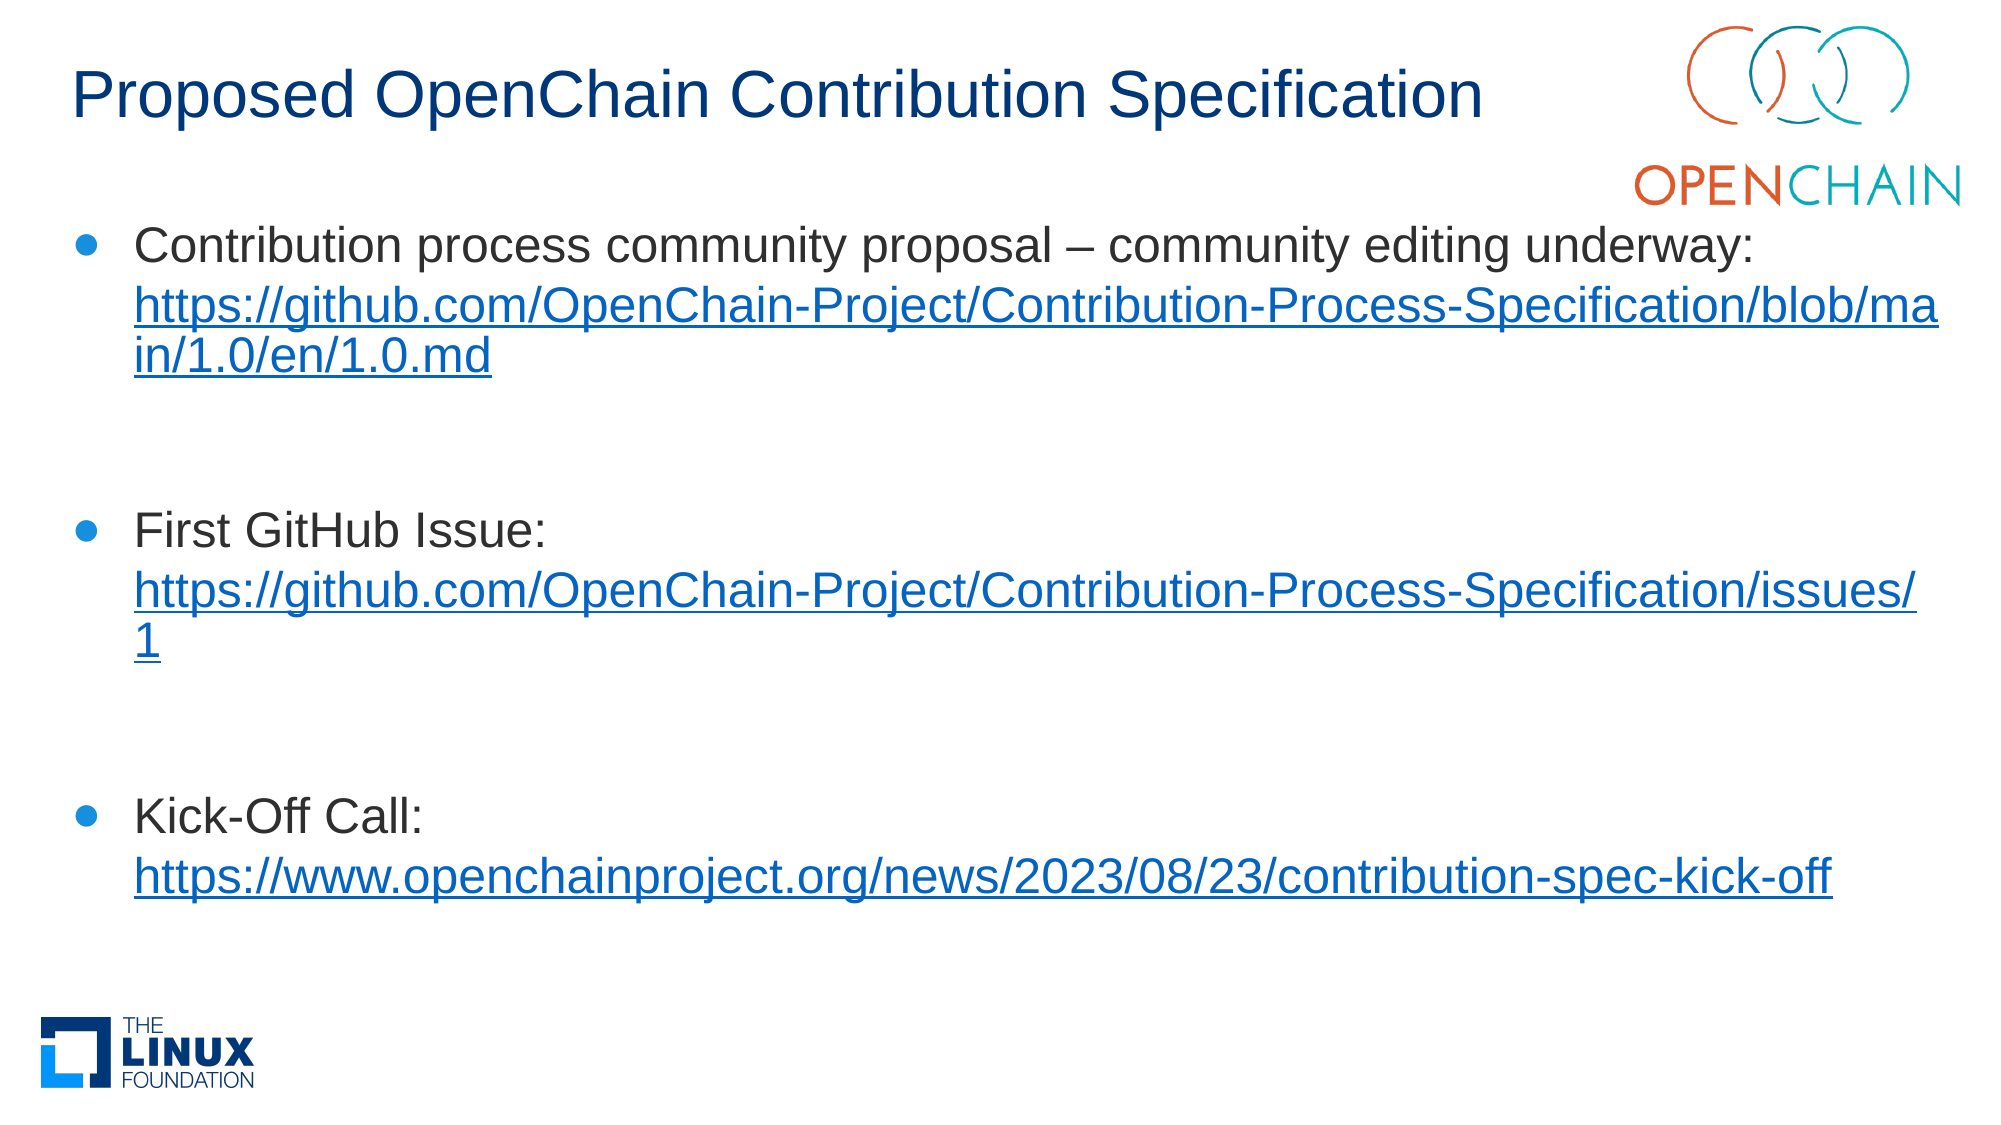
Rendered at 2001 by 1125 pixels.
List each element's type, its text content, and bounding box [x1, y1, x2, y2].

picture [1628, 19, 1966, 213]
picture [41, 1017, 254, 1088]
title Proposed OpenChain Contribution Specification [51, 39, 1689, 192]
list Contribution process community proposal – community editing underway: https://github.com/OpenChain-Project/Contribution-Process-Specification/blob/main/1.0/en/1.0.md First GitHub Issue: https://github.com/OpenChain-Project/Contribution-Process-Specification/issues/1 Kick-Off Call: https://www.openchainproject.org/news/2023/08/23/contribution-spec-kick-off [51, 192, 1960, 1063]
